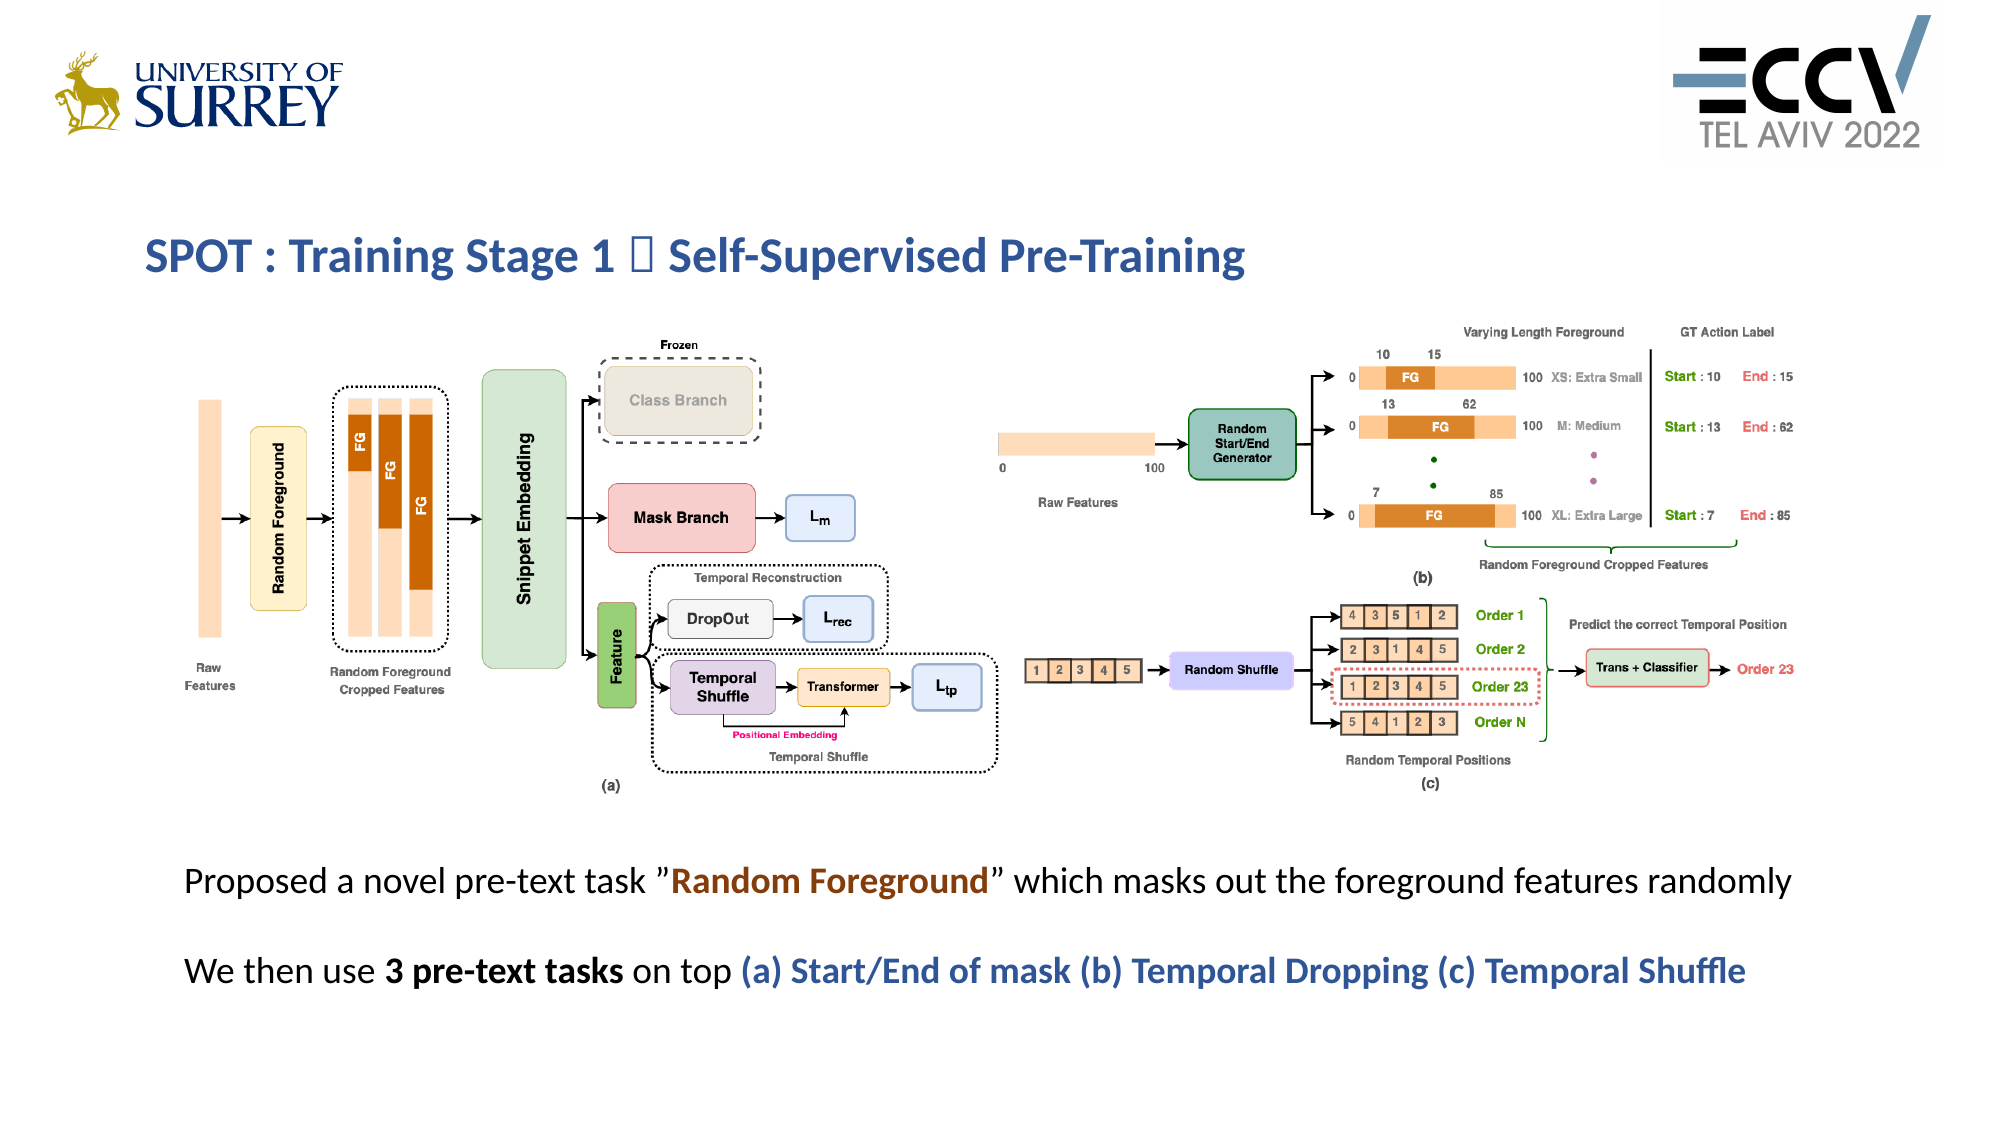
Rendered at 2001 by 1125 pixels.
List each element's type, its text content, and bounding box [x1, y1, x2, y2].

picture [175, 320, 1803, 797]
text_box Proposed a novel pre-text task ”Random Foreground” which masks out the foreground features randomly We then use 3 pre-text tasks on top (a) Start/End of mask (b) Temporal Dropping (c) Temporal Shuffle [169, 849, 1817, 999]
text_box SPOT : Training Stage 1  Self-Supervised Pre-Training [129, 215, 1272, 290]
picture [12, 0, 385, 187]
picture [1660, 0, 1945, 162]
